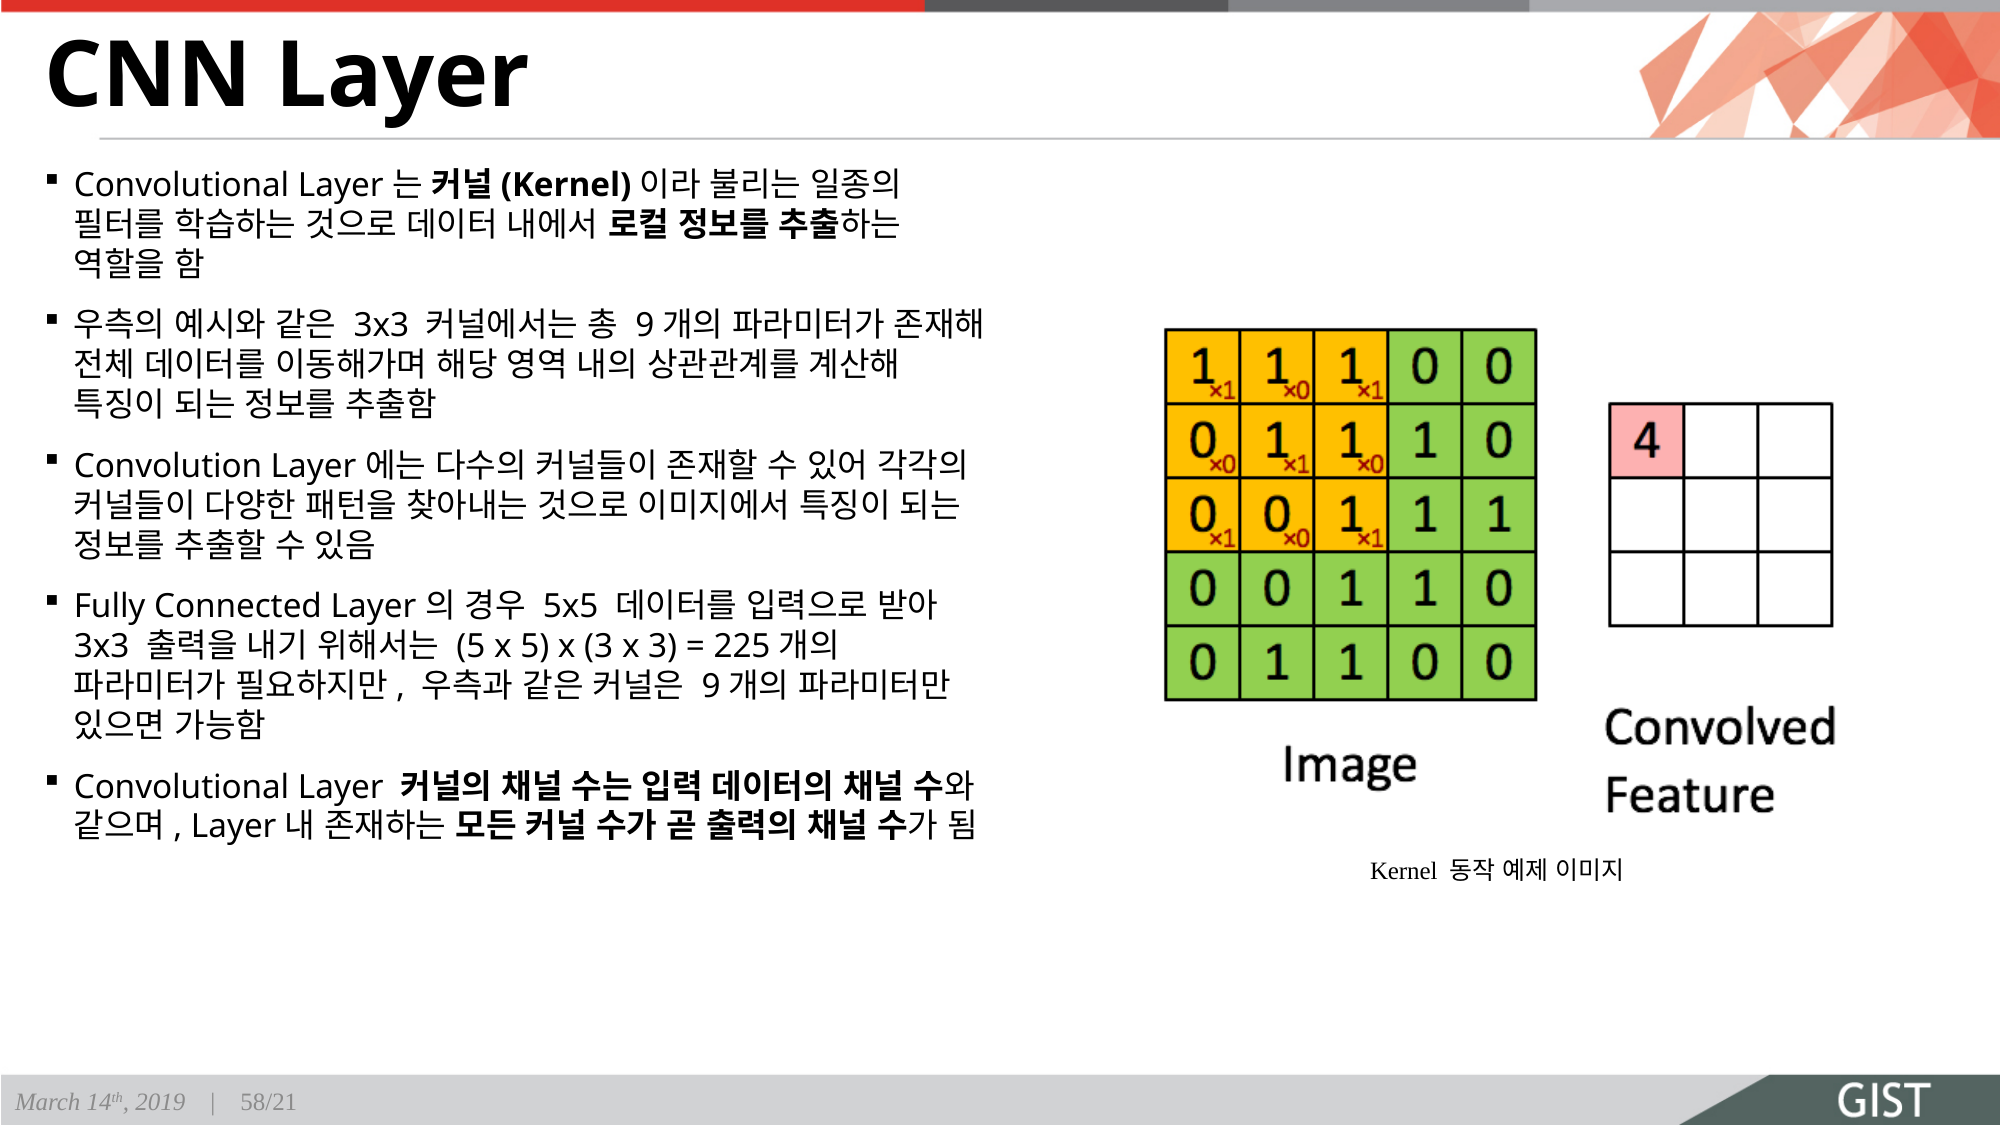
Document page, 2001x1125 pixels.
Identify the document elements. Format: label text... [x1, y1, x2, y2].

list Convolutional Layer는 커널(Kernel)이라 불리는 일종의 필터를 학습하는 것으로 데이터 내에서 로컬 정보를 추출하는 역할을 함 우측의 예시와 같은 3x3 커널에서는 총 9개의 파라미터가 존재해 전체 데이터를 이동해가며 해당 영역 내의 상관관계를 계산해 특징이 되는 정보를 추출함 Convolution Layer에는 다수의 커널들이 존재할 수 있어 각각의 커널들이 다양한 패턴을 찾아내는 것으로 이미지에서 특징이 되는 정보를 추출할 수 있음 Fully Connected Layer의 경우 5x5 데이터를 입력으로 받아 3x3 출력을 내기 위해서는 (5 x 5) x (3 x 3) = 225개의 파라미터가 필요하지만, 우측과 같은 커널은 9개의 파라미터만 있으면 가능함 Convolutional Layer 커널의 채널 수는 입력 데이터의 채널 수와 같으며, Layer내 존재하는 모든 커널 수가 곧 출력의 채널 수가 됨 [29, 155, 1016, 1043]
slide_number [0, 1075, 450, 1125]
picture [0, 0, 2000, 1125]
text_box Kernel 동작 예제 이미지 [1355, 848, 1640, 893]
title CNN Layer [29, 17, 1971, 136]
